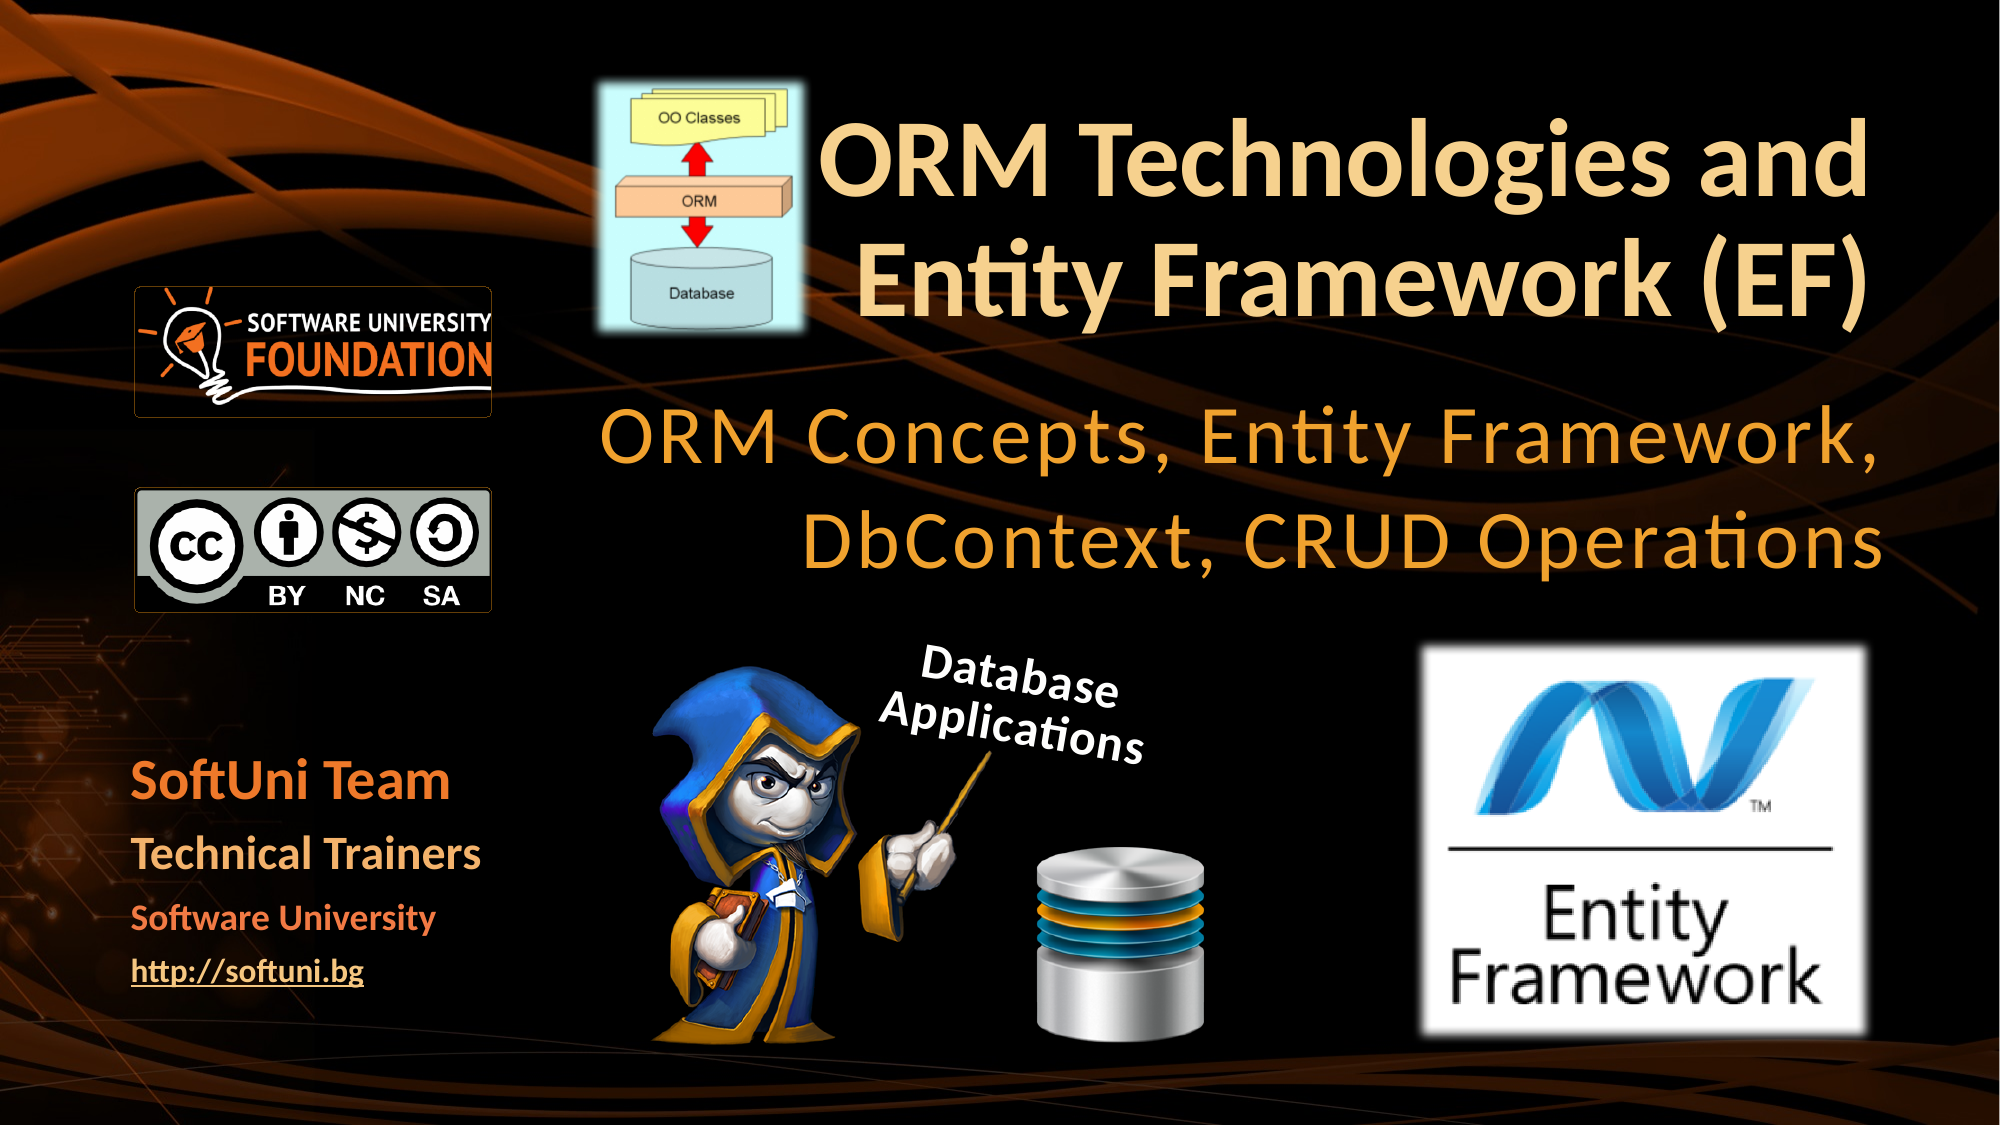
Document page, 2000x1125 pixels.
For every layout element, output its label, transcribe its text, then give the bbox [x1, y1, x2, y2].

list Technical Trainers [124, 812, 644, 884]
list http://softuni.bg [124, 940, 644, 996]
title ORM Technologies and Entity Framework (EF) [814, 99, 1874, 341]
subtitle ORM Concepts, Entity Framework, DbContext, CRUD Operations [562, 375, 1886, 586]
list SoftUni Team [124, 731, 644, 812]
text_box Database Applications [873, 620, 1173, 786]
list Software University [124, 884, 644, 940]
picture [0, 0, 2000, 1125]
